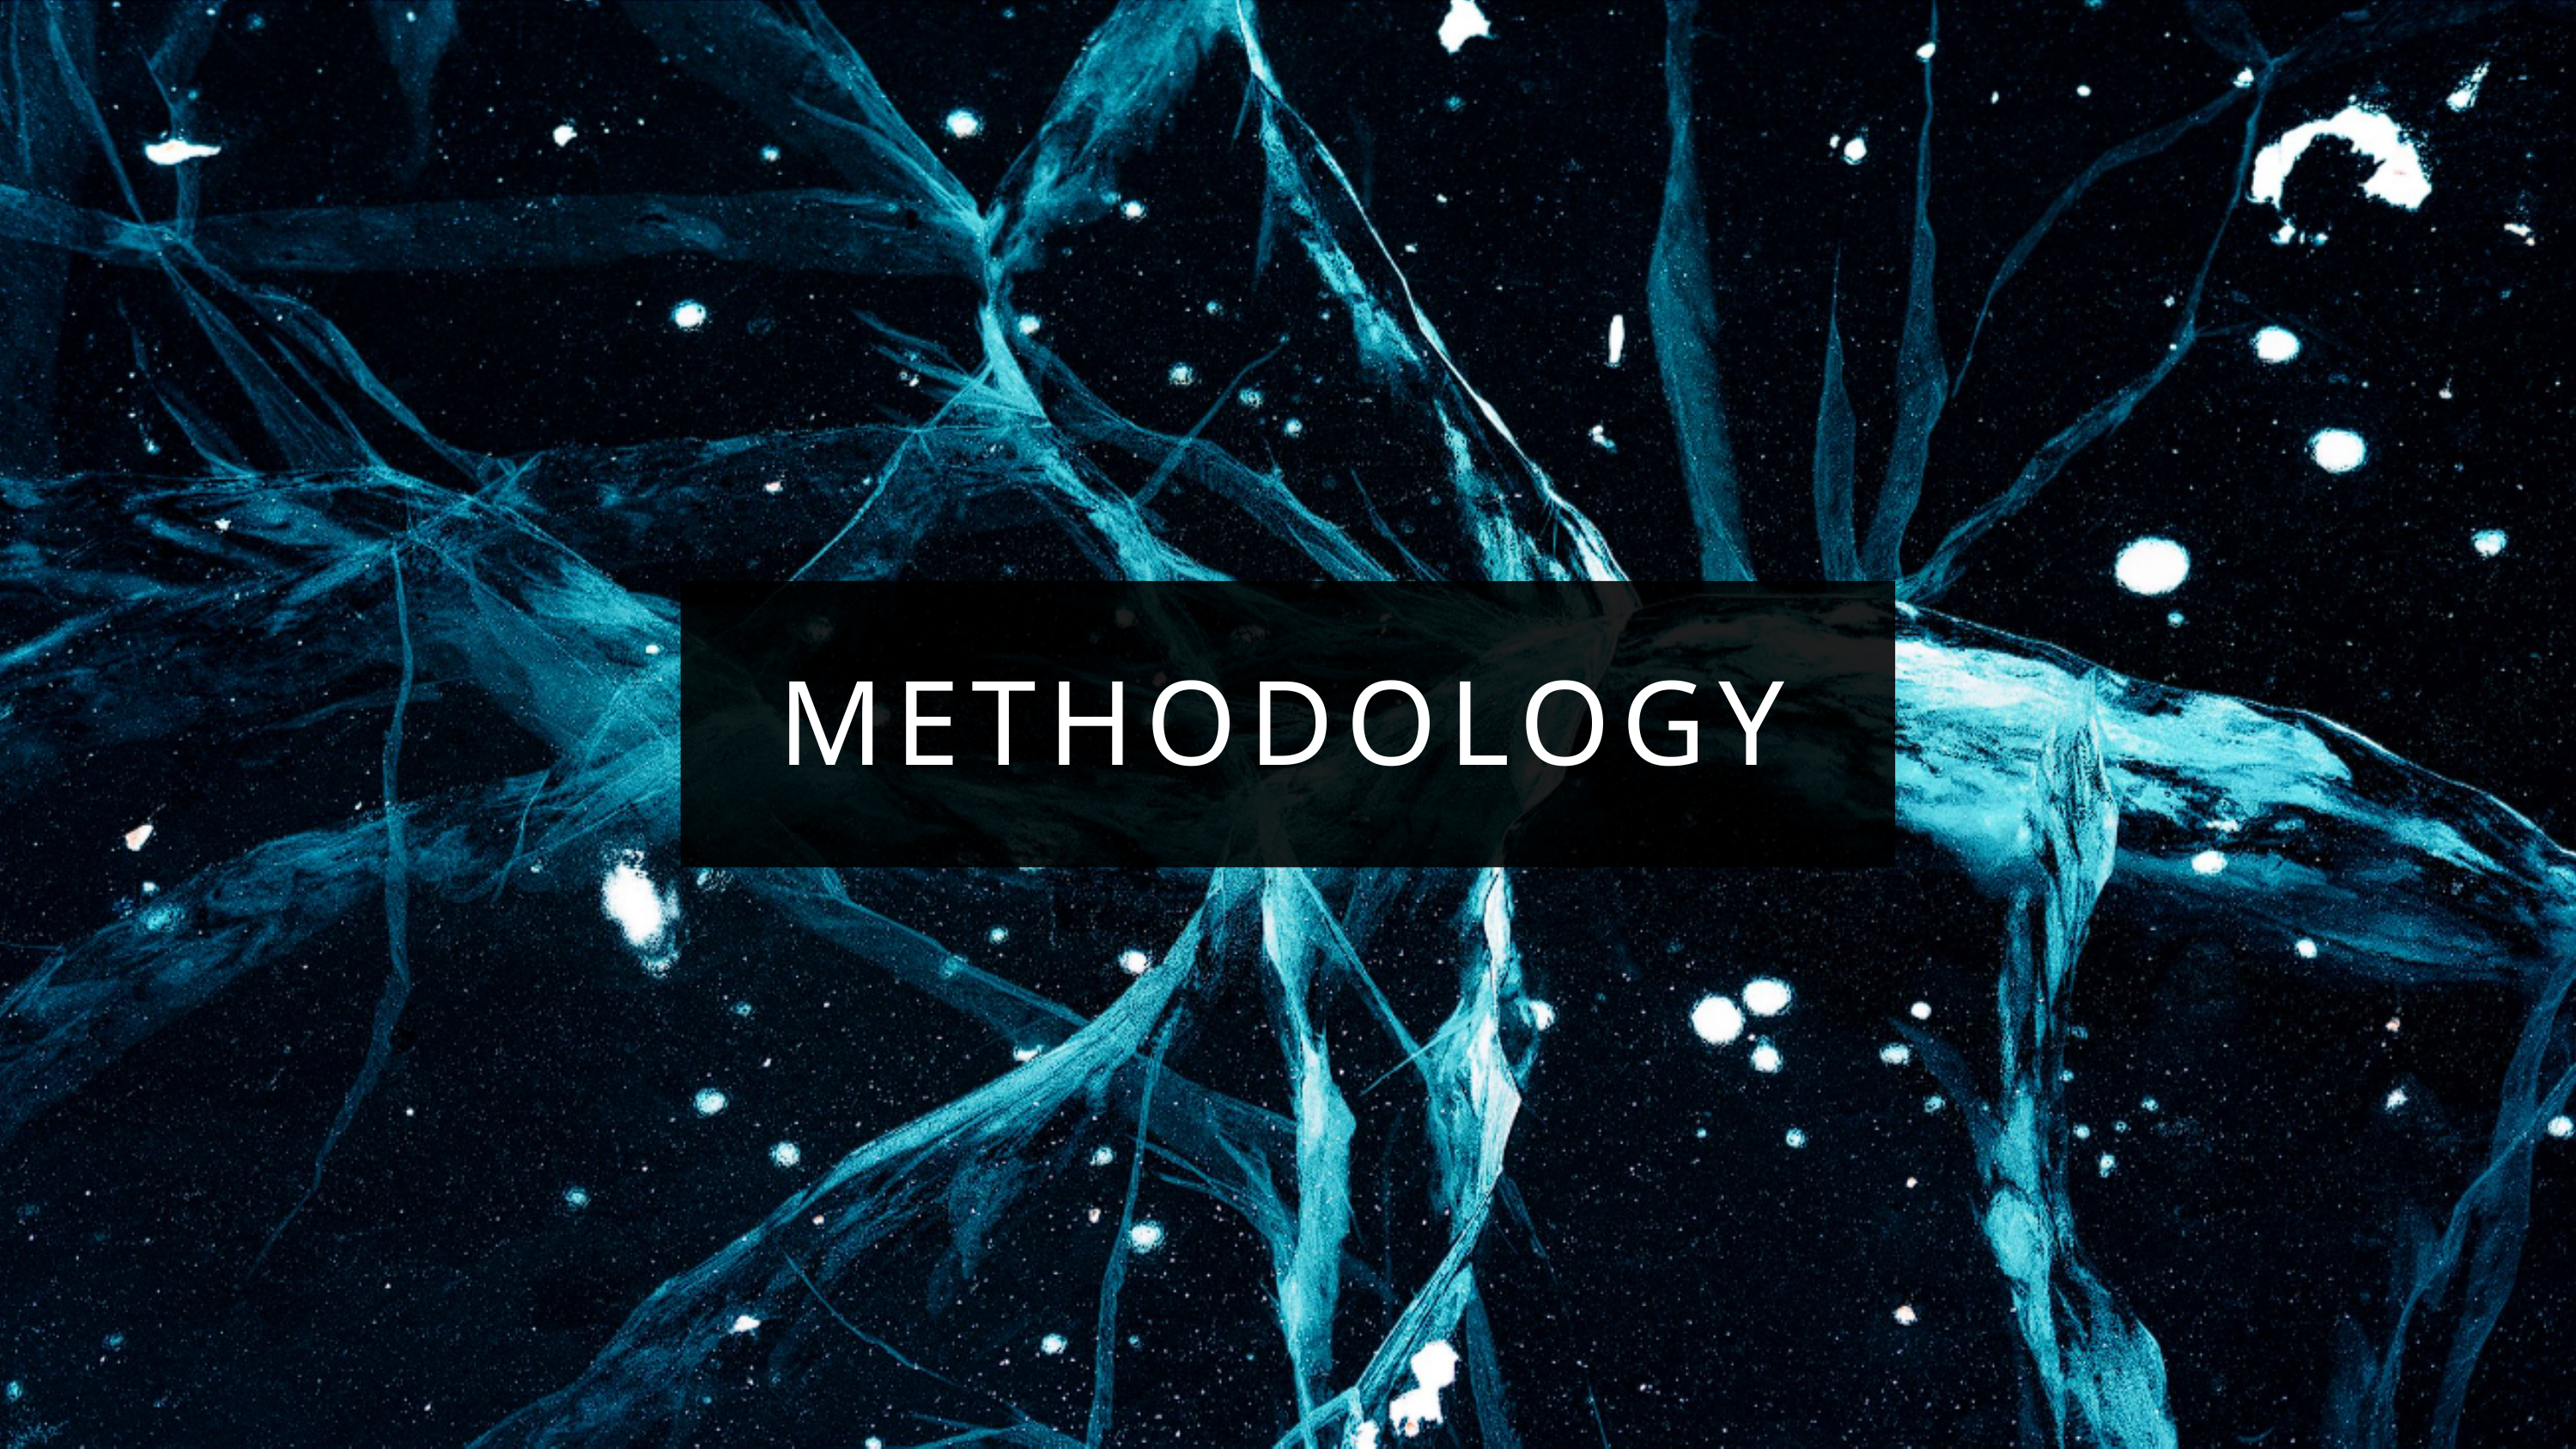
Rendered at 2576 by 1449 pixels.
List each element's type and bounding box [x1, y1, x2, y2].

text_box [680, 580, 1896, 868]
text_box [0, 0, 2576, 1449]
